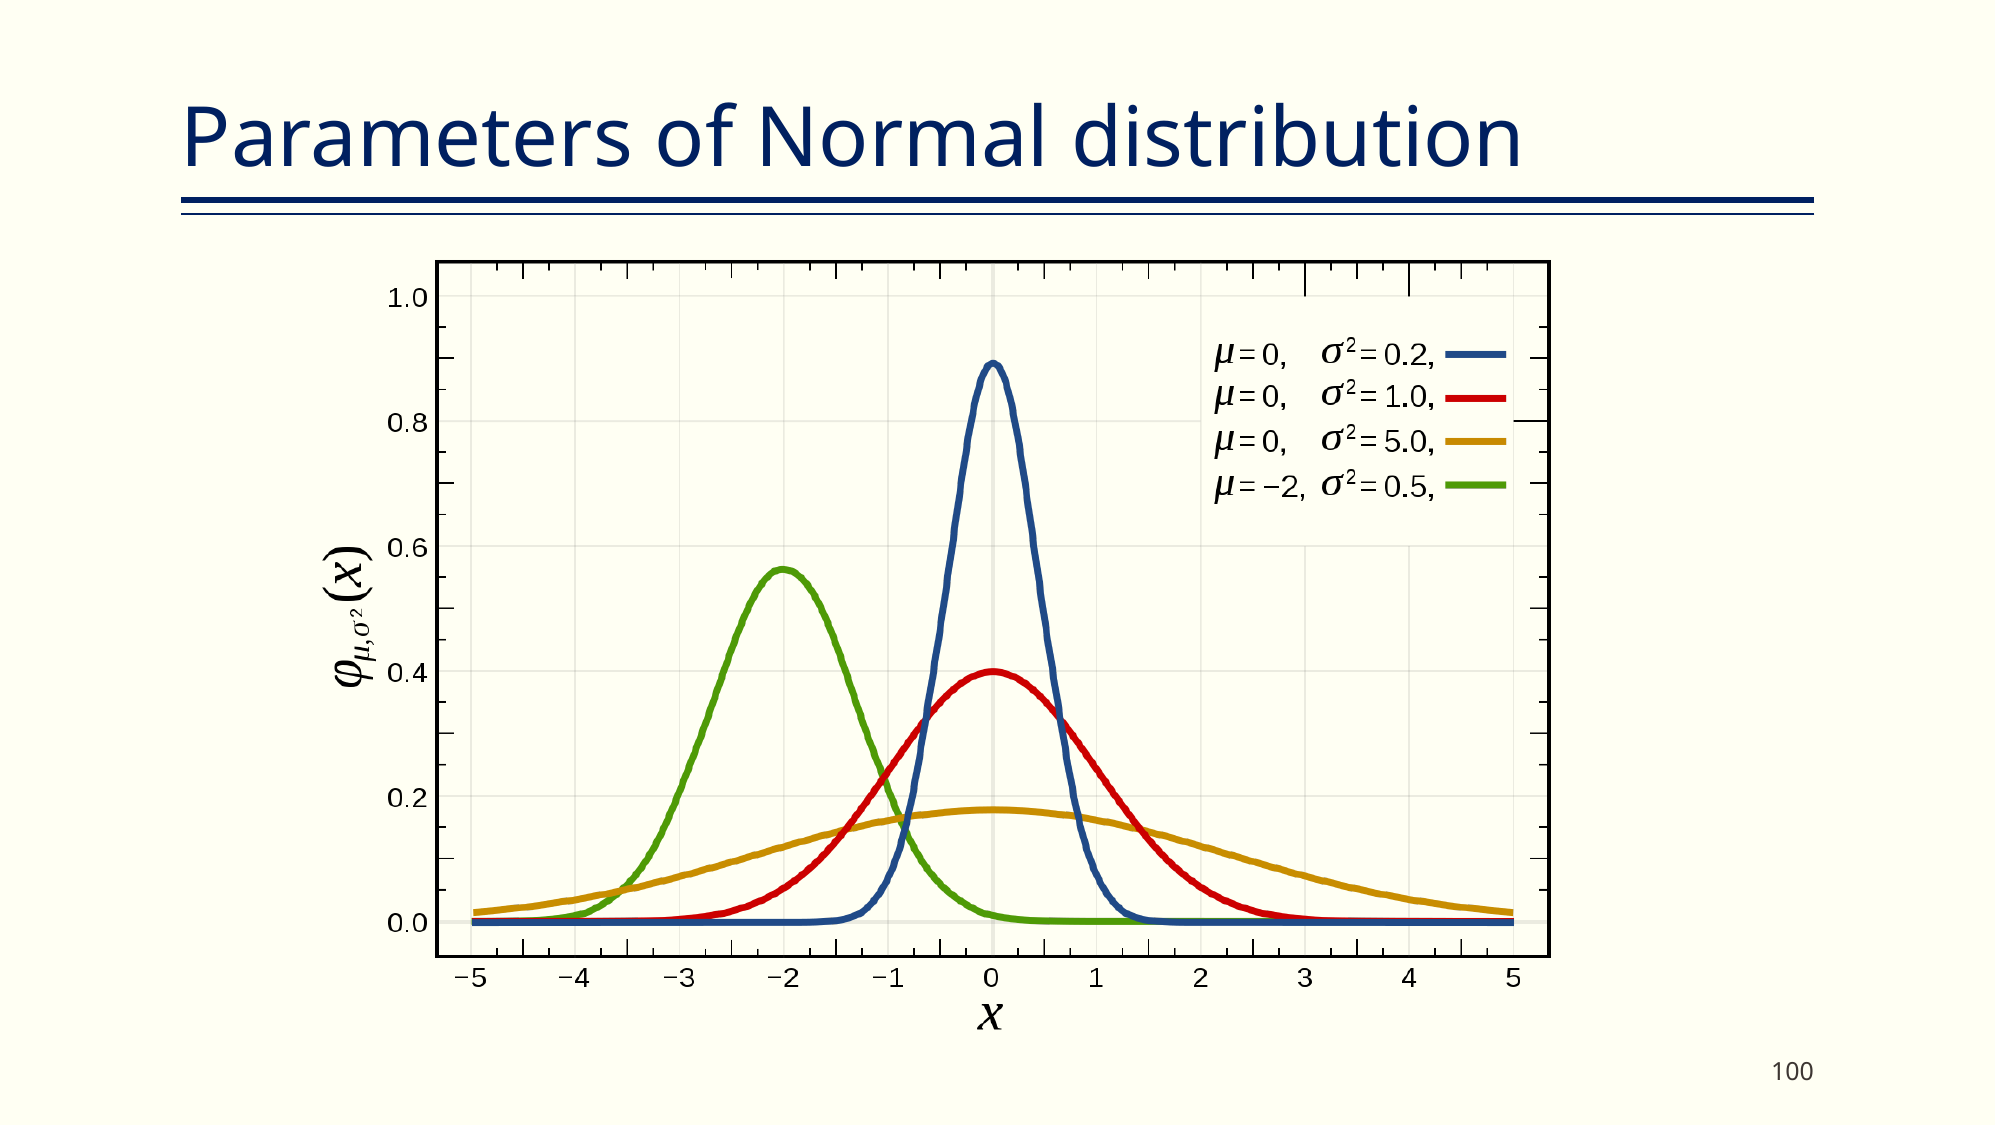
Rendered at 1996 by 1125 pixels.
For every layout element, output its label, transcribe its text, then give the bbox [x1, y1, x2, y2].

title Parameters of Normal distribution [180, 12, 1814, 193]
slide_number 100 [1514, 1042, 1814, 1103]
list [315, 244, 1566, 1043]
